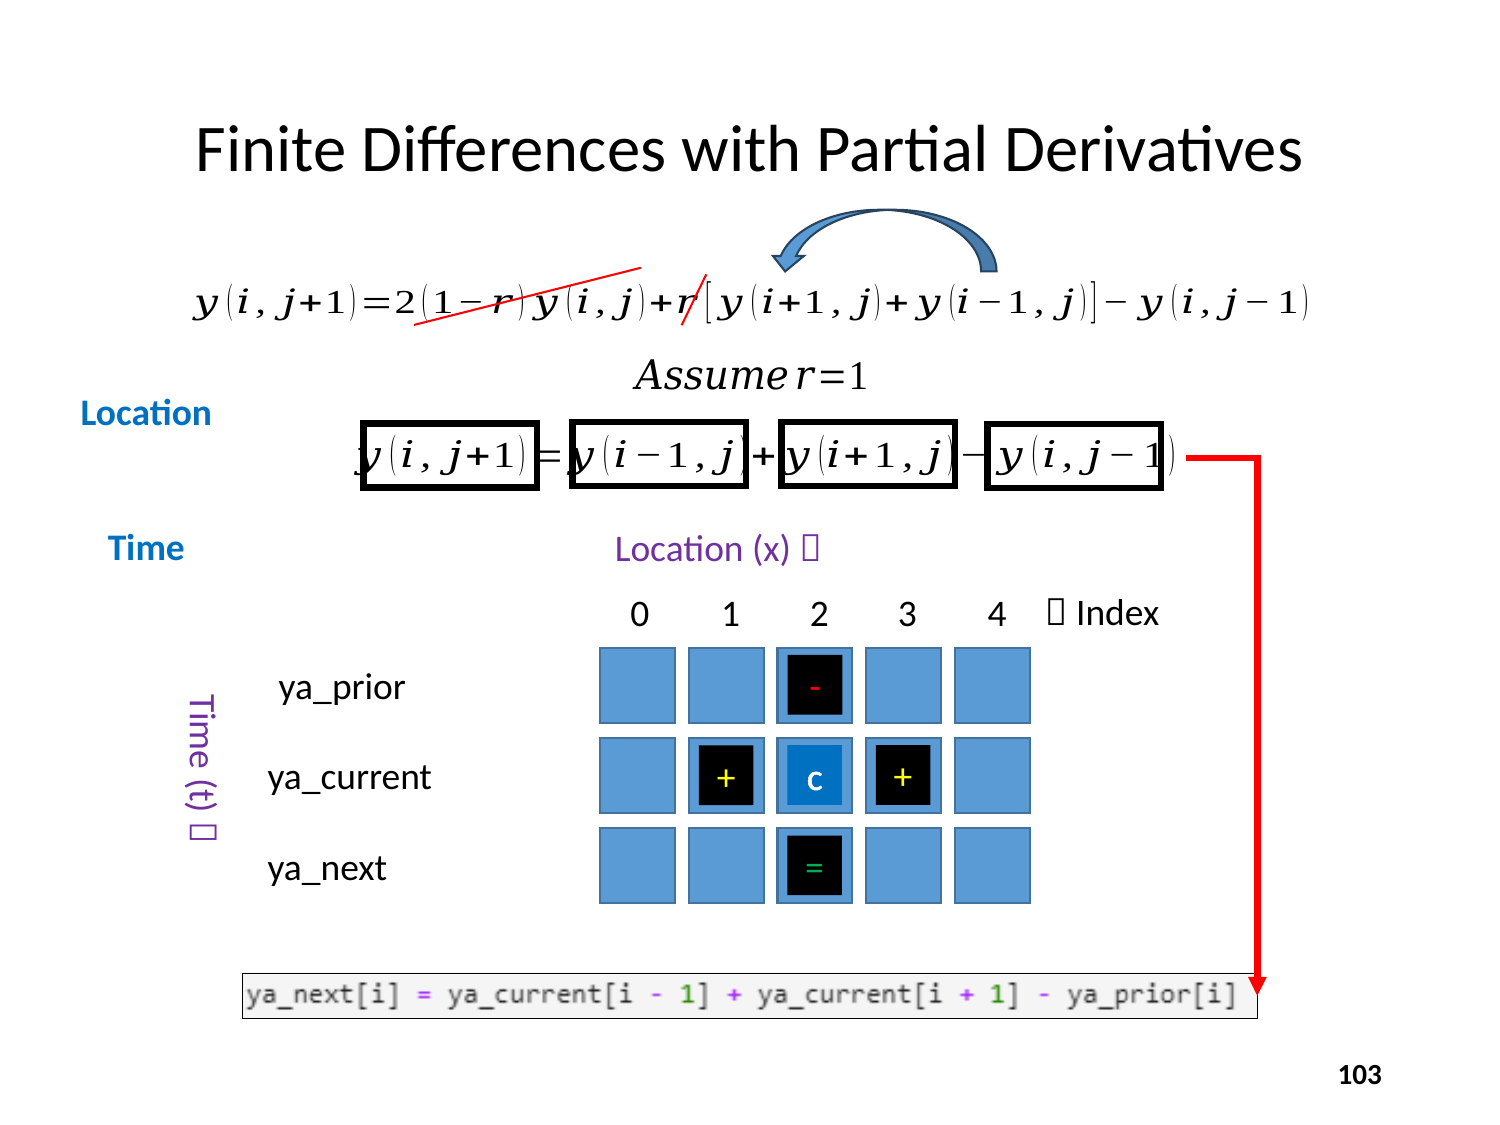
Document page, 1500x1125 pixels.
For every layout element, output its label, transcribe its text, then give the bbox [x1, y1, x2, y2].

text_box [681, 274, 707, 326]
text_box [599, 737, 676, 814]
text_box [1186, 457, 1258, 996]
text_box [776, 647, 853, 724]
text_box [688, 647, 765, 724]
text_box [599, 827, 676, 904]
text_box [954, 737, 1031, 814]
text_box 0 [615, 581, 656, 642]
text_box [688, 737, 765, 814]
text_box [599, 647, 676, 724]
text_box = [787, 835, 842, 896]
text_box c [787, 745, 842, 805]
slide_number 103 [1059, 1042, 1397, 1103]
text_box 4 [972, 581, 1013, 642]
title Finite Differences with Partial Derivatives [103, 59, 1397, 241]
text_box [780, 421, 956, 487]
text_box 2 [795, 581, 835, 642]
text_box [776, 827, 853, 904]
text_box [414, 267, 641, 325]
text_box [688, 827, 765, 904]
text_box Time (t)  [175, 679, 235, 872]
text_box 3 [883, 581, 924, 642]
text_box [954, 827, 1031, 904]
picture [242, 972, 1258, 1019]
text_box + [698, 745, 754, 806]
text_box + [875, 745, 931, 805]
text_box - [787, 654, 843, 715]
text_box [1138, 436, 1187, 479]
text_box [986, 423, 1162, 489]
text_box [362, 422, 538, 489]
text_box Location (x)  [599, 516, 867, 576]
text_box [770, 208, 998, 273]
text_box [954, 647, 1031, 724]
text_box [571, 421, 747, 487]
text_box [776, 737, 853, 814]
text_box [865, 827, 942, 904]
text_box 1 [706, 581, 747, 642]
text_box [865, 647, 942, 724]
text_box [865, 737, 942, 814]
